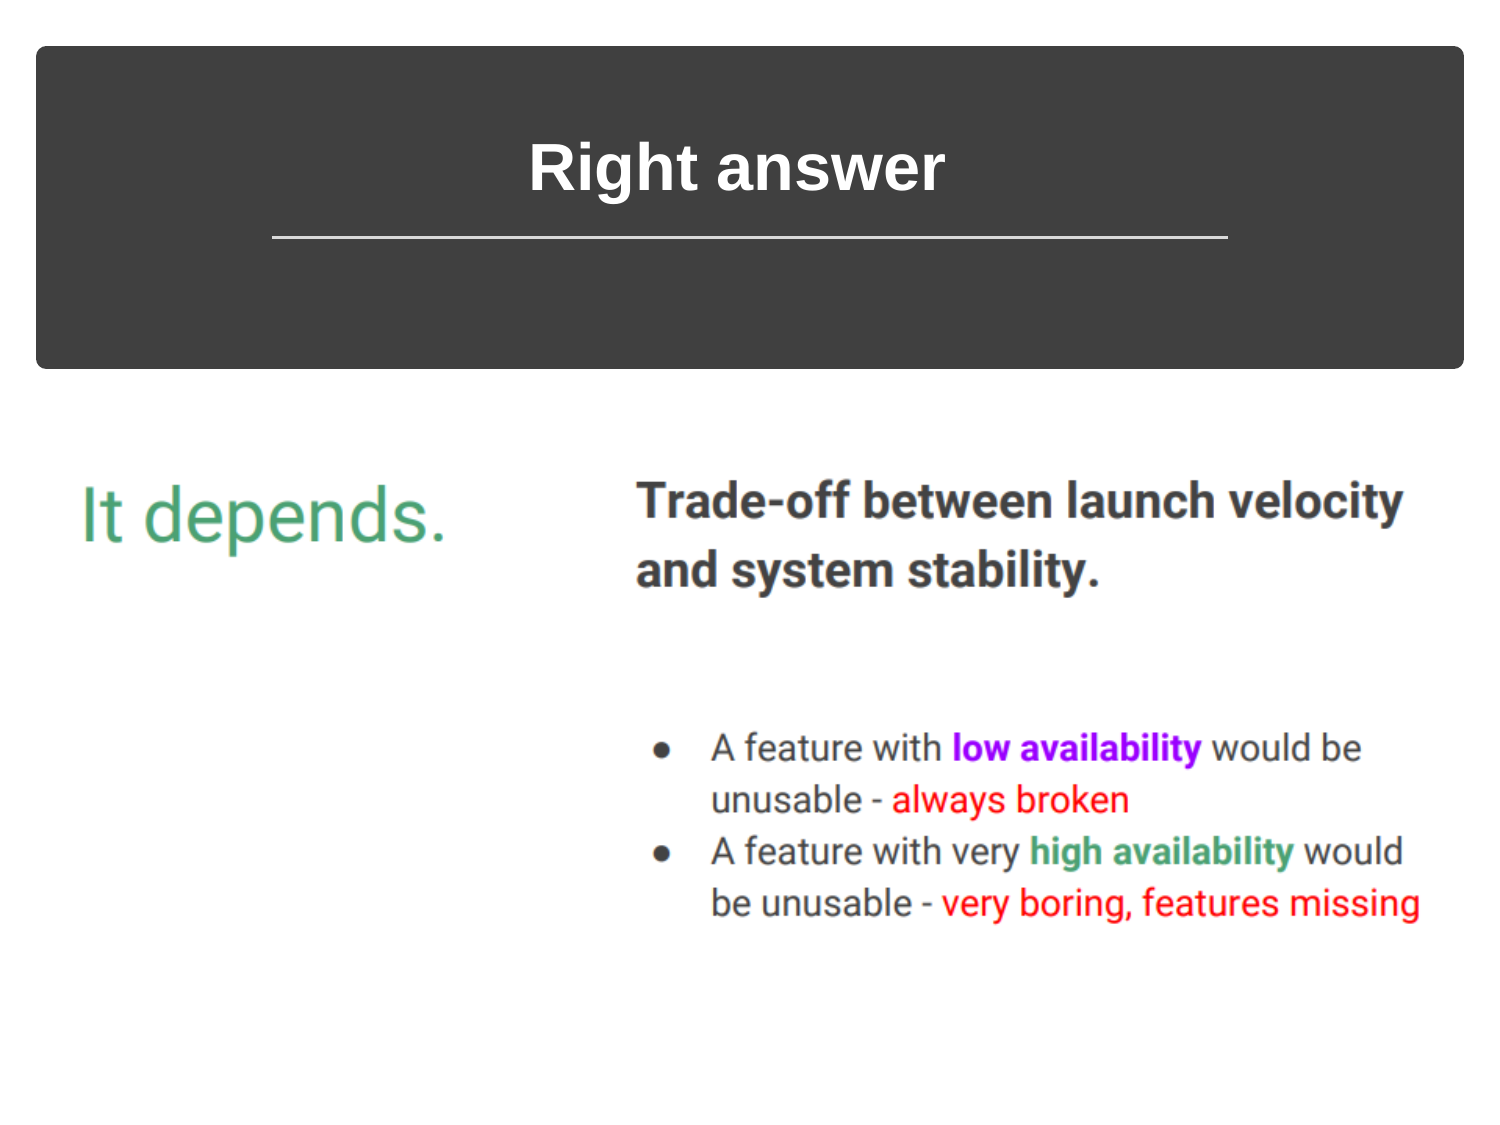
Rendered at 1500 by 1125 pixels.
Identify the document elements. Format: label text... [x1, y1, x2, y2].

title Right answer [52, 116, 1423, 213]
text_box [44, 54, 1456, 361]
picture [51, 446, 1458, 1007]
